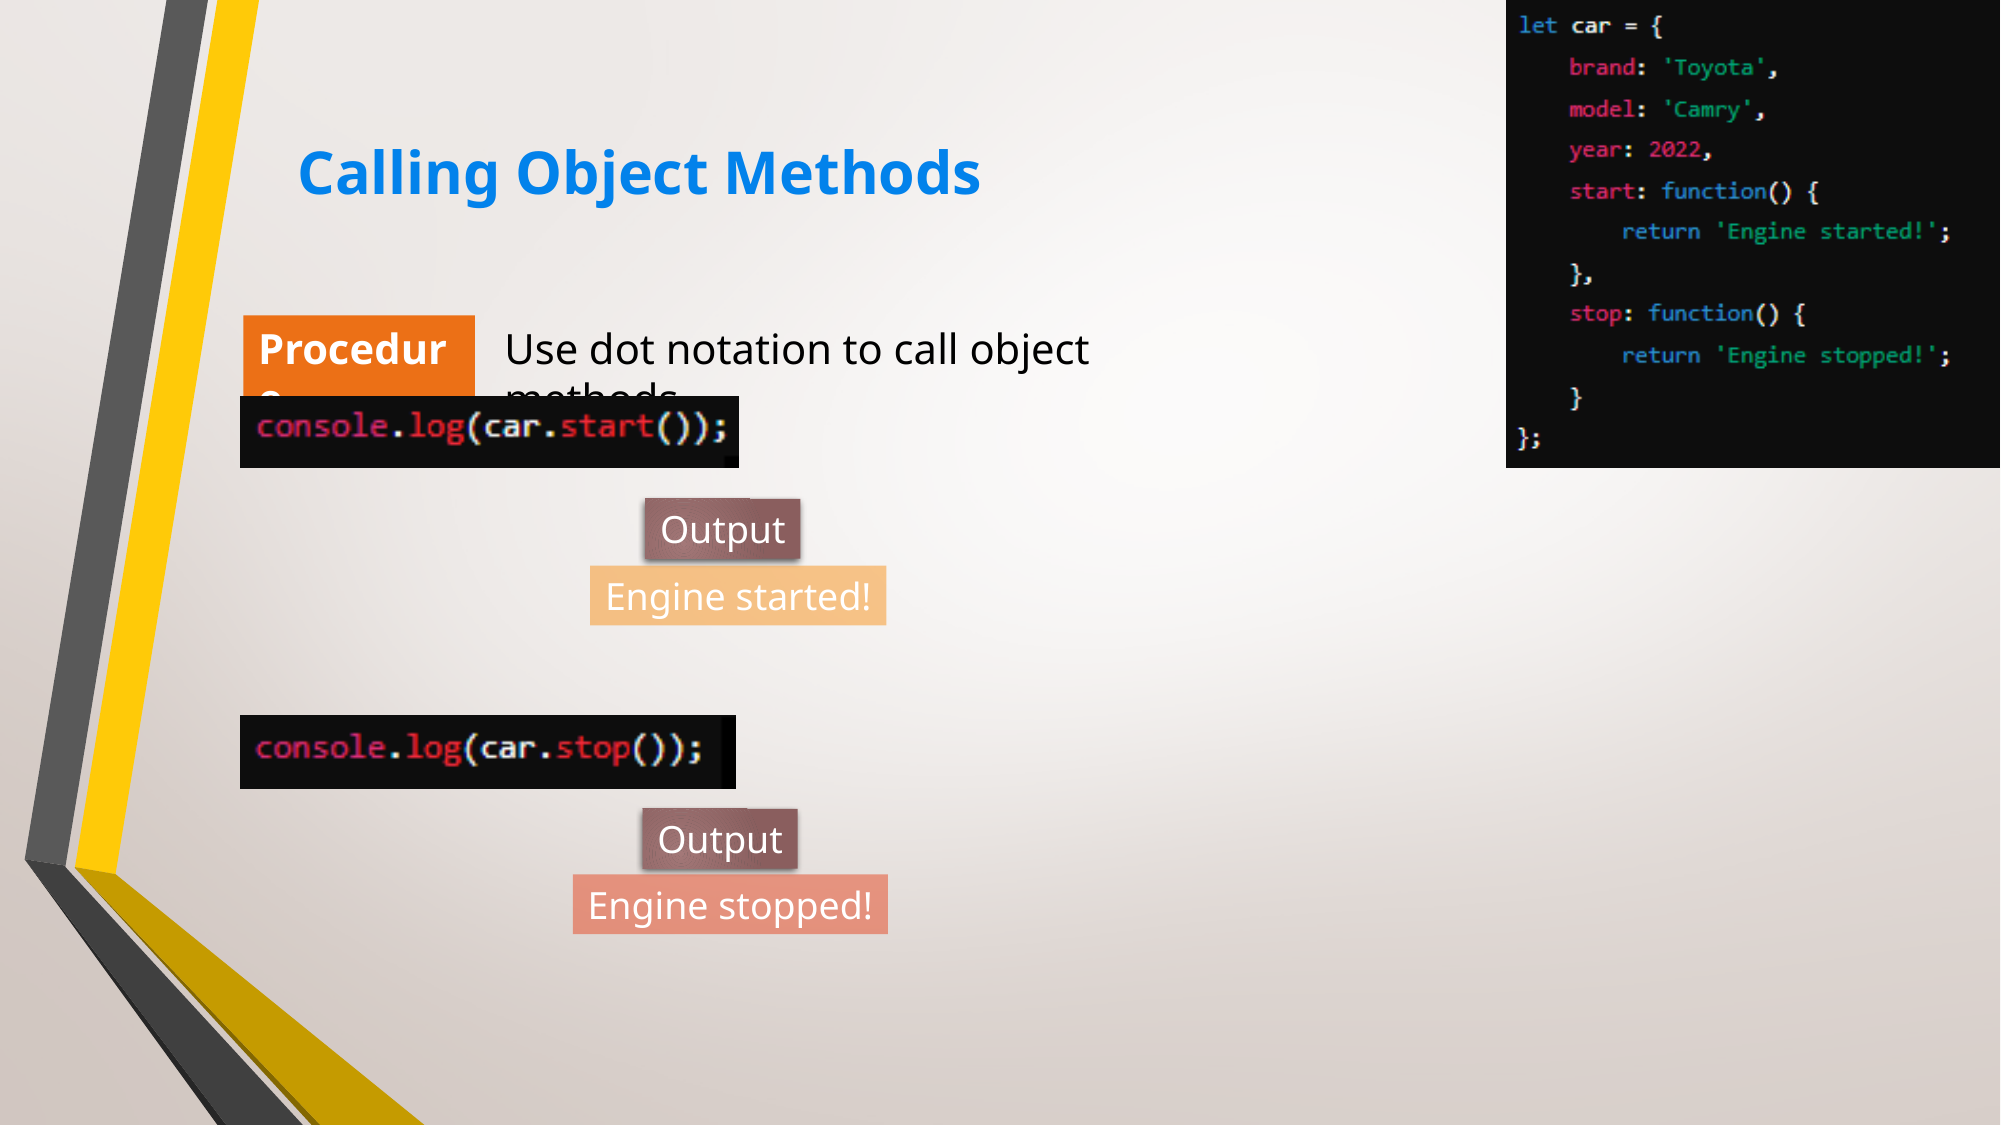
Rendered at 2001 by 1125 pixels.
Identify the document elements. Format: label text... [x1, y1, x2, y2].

text_box Use dot notation to call object methods [489, 315, 1206, 431]
title Calling Object Methods [243, 112, 1036, 230]
text_box Output [642, 808, 798, 869]
text_box Engine started! [590, 565, 887, 626]
picture [1506, 0, 2000, 468]
picture [240, 715, 736, 789]
text_box Output [645, 498, 801, 559]
text_box Procedure [243, 315, 475, 396]
picture [240, 396, 739, 468]
text_box Engine stopped! [572, 874, 888, 935]
